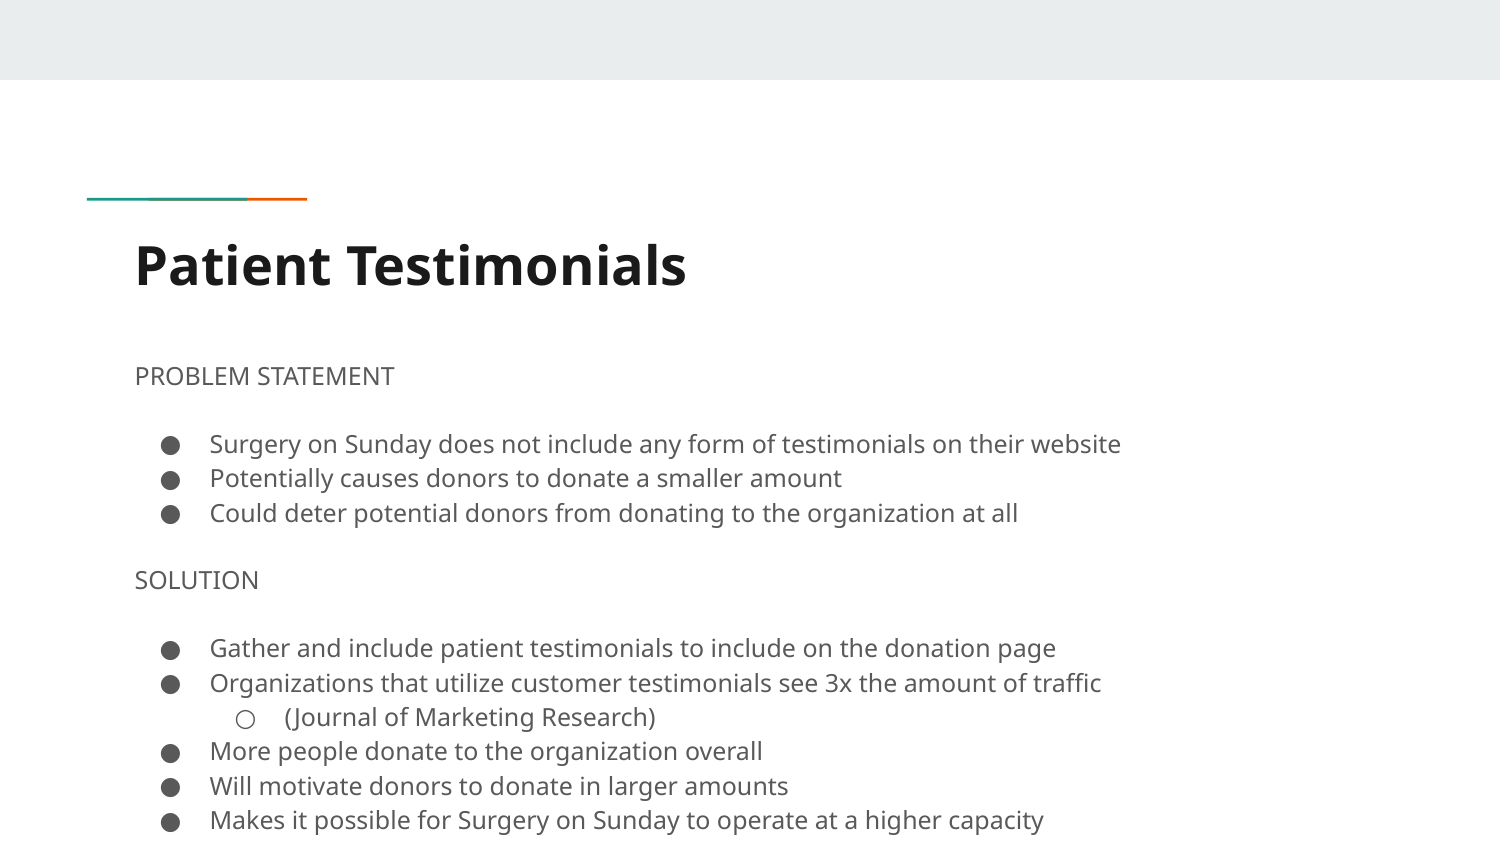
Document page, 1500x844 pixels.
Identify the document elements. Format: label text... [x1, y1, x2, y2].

list PROBLEM STATEMENT Surgery on Sunday does not include any form of testimonials on their website Potentially causes donors to donate a smaller amount Could deter potential donors from donating to the organization at all SOLUTION Gather and include patient testimonials to include on the donation page Organizations that utilize customer testimonials see 3x the amount of traffic (Journal of Marketing Research) More people donate to the organization overall Will motivate donors to donate in larger amounts Makes it possible for Surgery on Sunday to operate at a higher capacity [119, 341, 1381, 712]
title Patient Testimonials [119, 216, 1381, 305]
